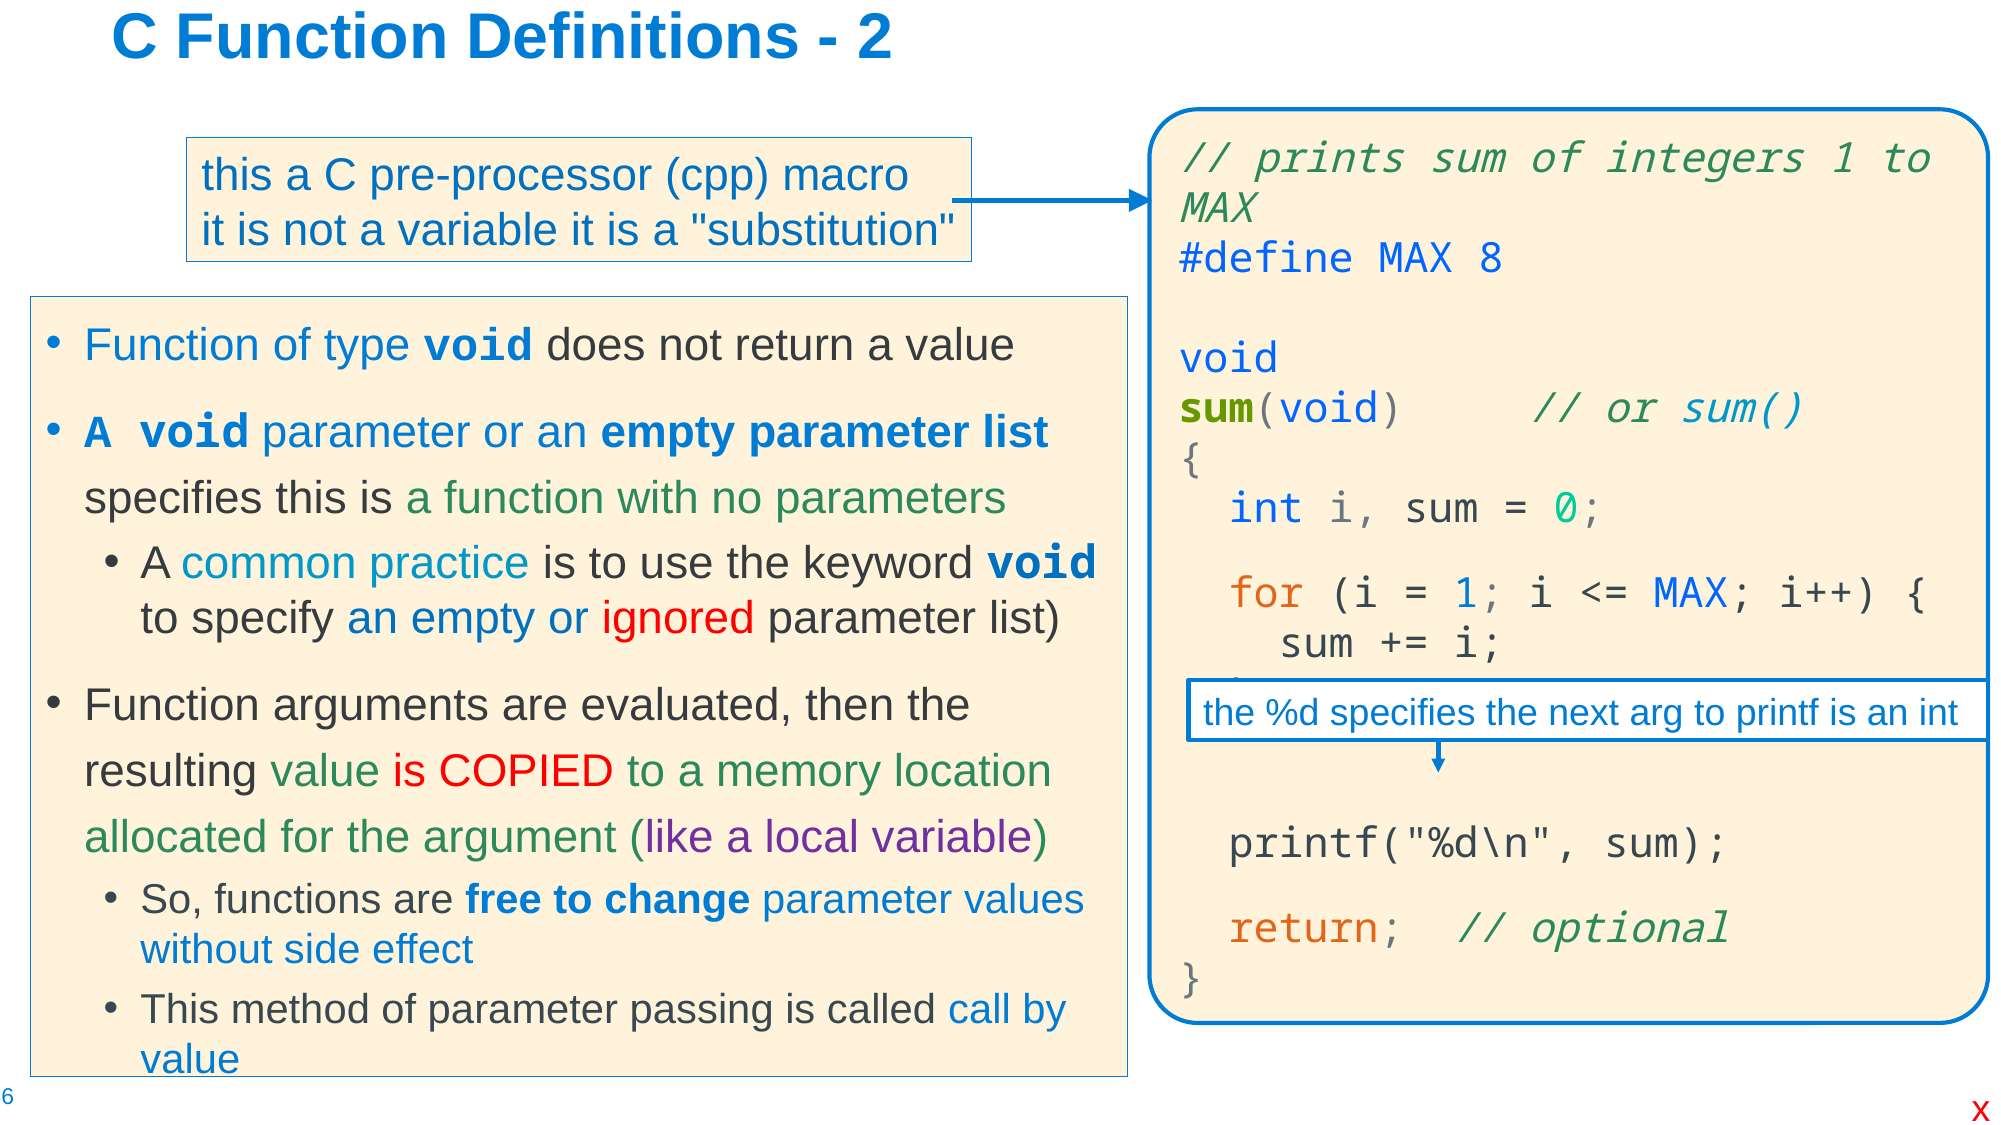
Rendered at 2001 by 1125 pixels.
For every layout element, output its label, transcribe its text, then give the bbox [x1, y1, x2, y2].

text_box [1188, 680, 1989, 773]
text_box // prints sum of integers 1 to MAX #define MAX 8 void sum(void) // or sum() { int i, sum = 0; for (i = 1; i <= MAX; i++) { sum += i; } printf("%d\n", sum); return; // optional } [1149, 109, 1989, 1023]
text_box this a C pre-processor (cpp) macro it is not a variable it is a "substitution" [186, 137, 972, 262]
list Function of type void does not return a value A void parameter or an empty parameter list specifies this is a function with no parameters A common practice is to use the keyword void to specify an empty or ignored parameter list) Function arguments are evaluated, then the resulting value is COPIED to a memory location allocated for the argument (like a local variable) So, functions are free to change parameter values without side effect This method of parameter passing is called call by value [30, 296, 1128, 1077]
title C Function Definitions - 2 [96, 5, 935, 81]
text_box x [1956, 1076, 2000, 1125]
